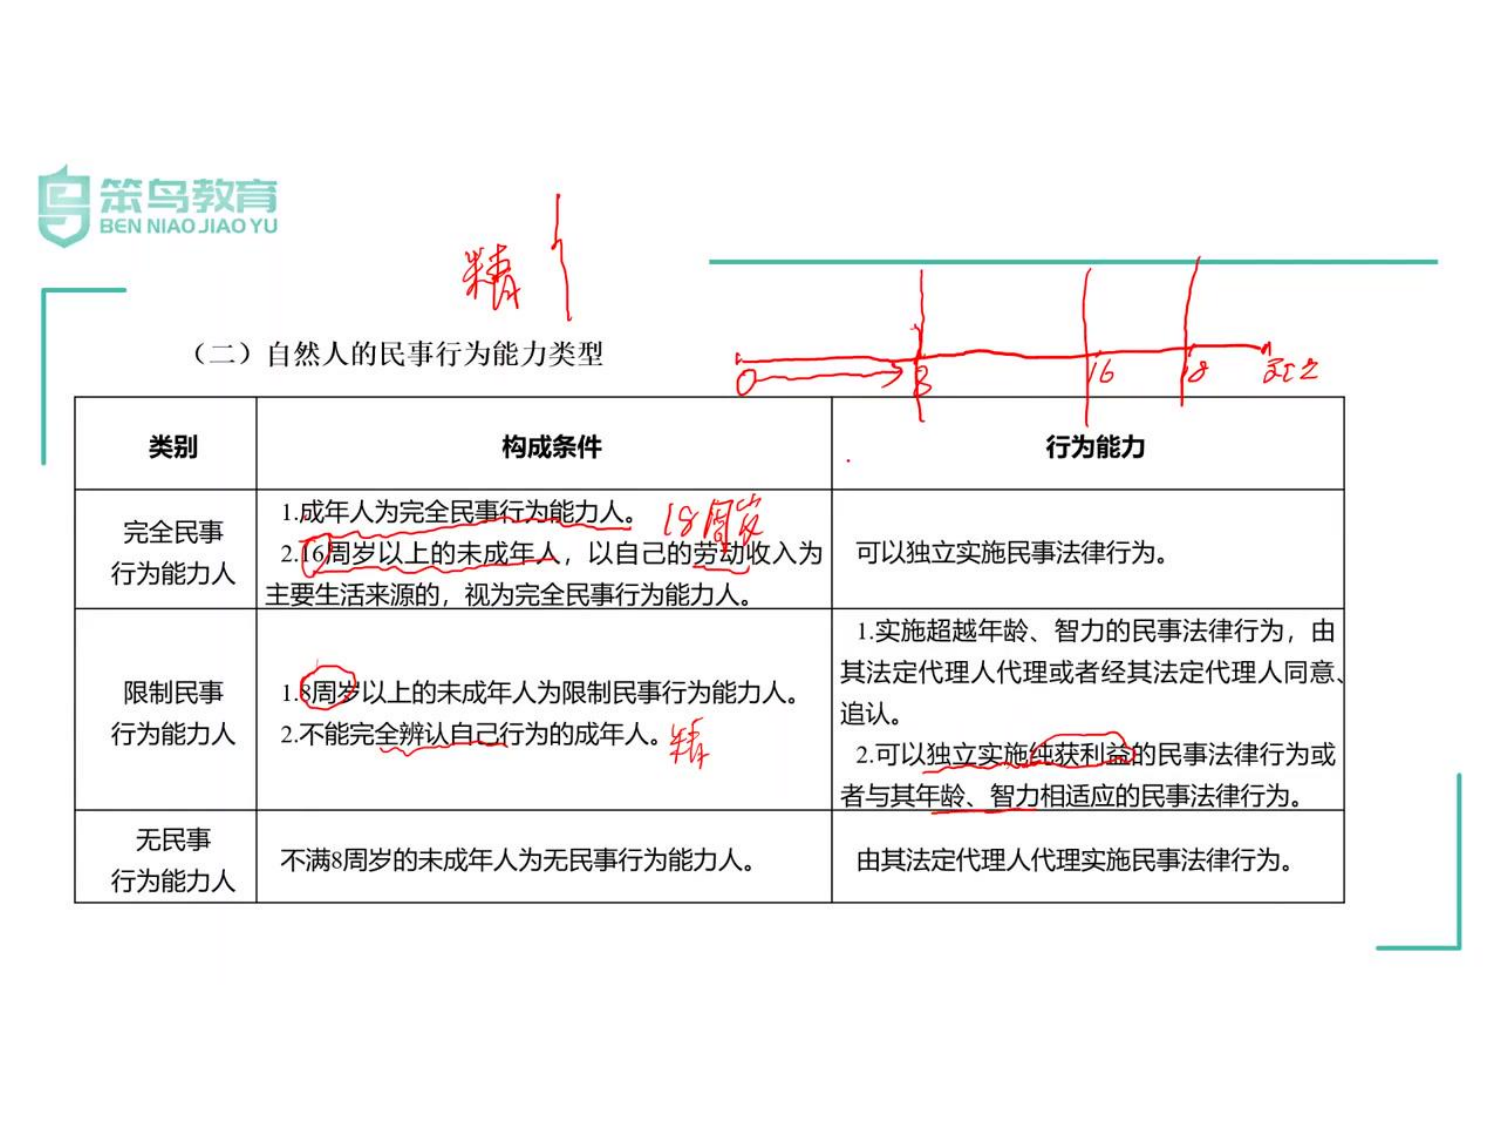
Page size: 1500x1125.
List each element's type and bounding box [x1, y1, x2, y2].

picture [0, 140, 1500, 985]
